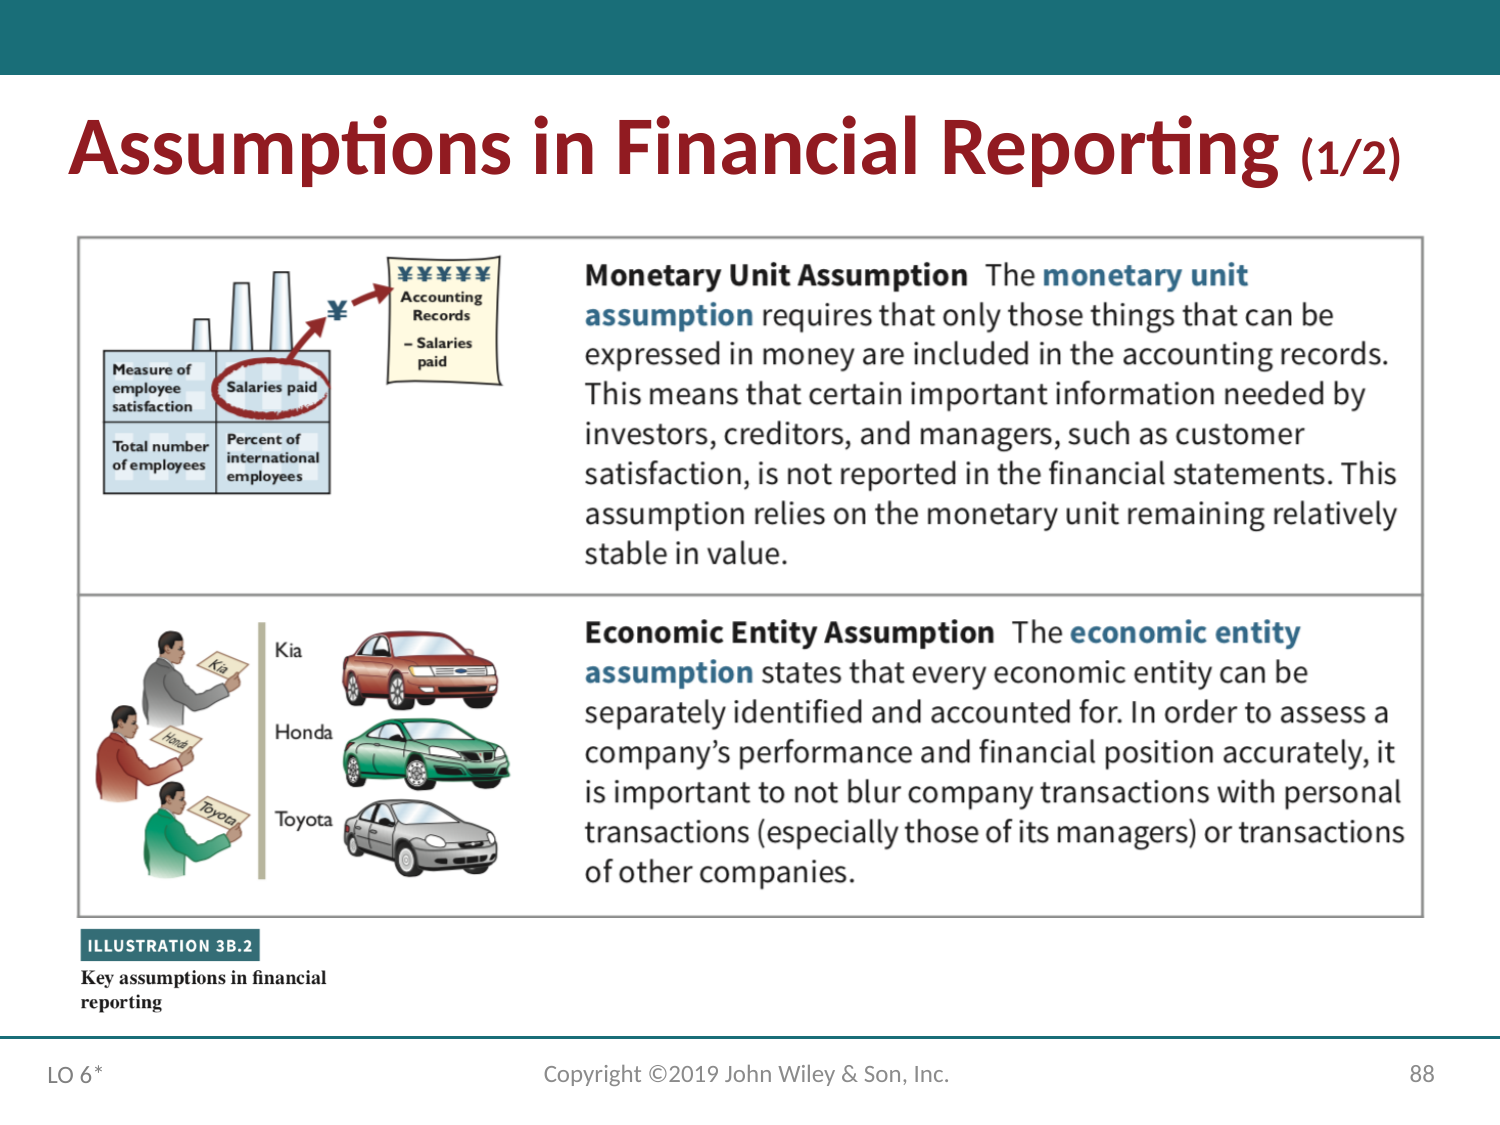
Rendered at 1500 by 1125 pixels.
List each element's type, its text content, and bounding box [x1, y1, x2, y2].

title Assumptions in Financial Reporting (1/2) [53, 94, 1478, 298]
list LO 6* [37, 1051, 118, 1125]
footer Copyright ©2019 John Wiley & Son, Inc. [496, 1042, 1004, 1103]
slide_number 88 [1059, 1042, 1450, 1103]
picture [74, 920, 333, 1021]
picture [70, 224, 1433, 918]
